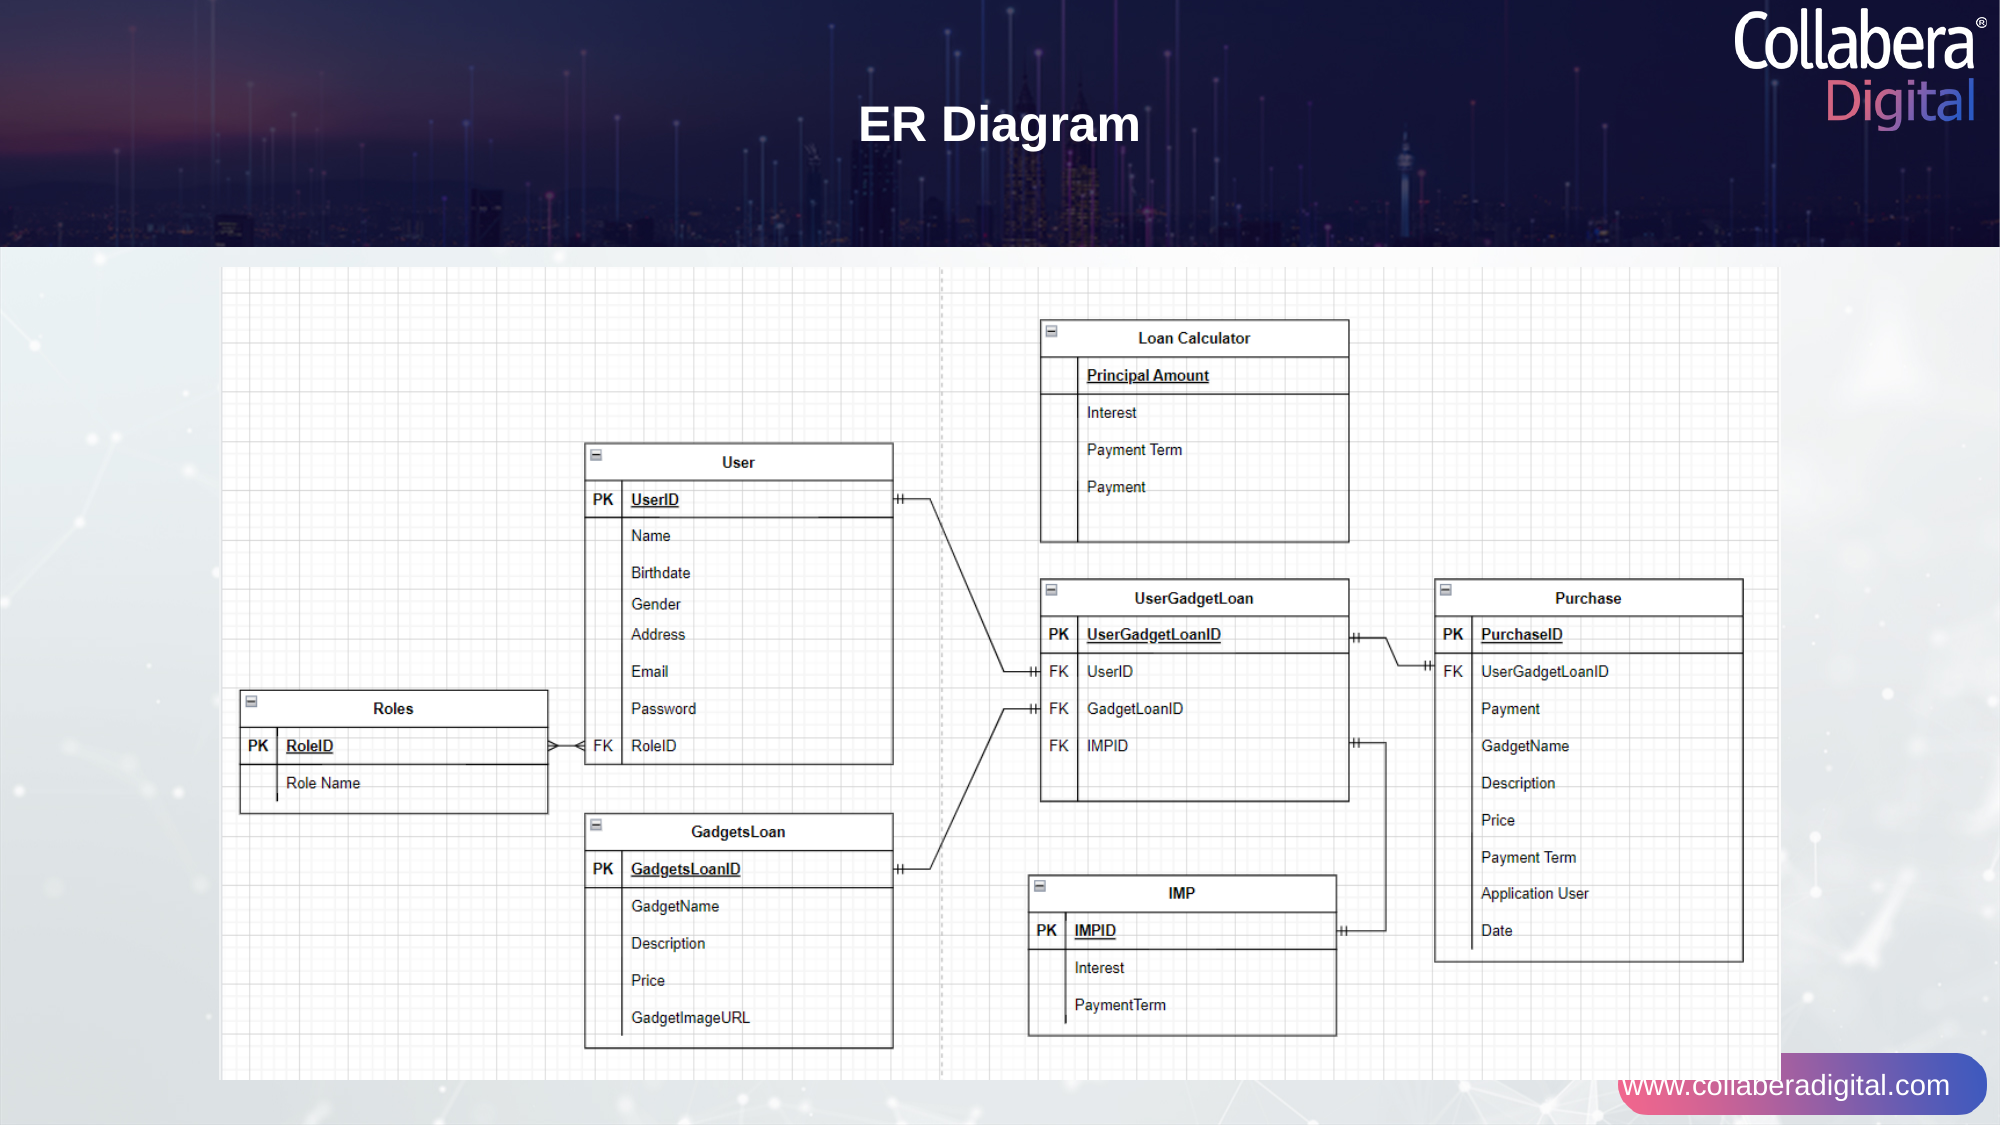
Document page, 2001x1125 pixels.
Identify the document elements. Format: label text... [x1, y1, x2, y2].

picture [0, 0, 2000, 1125]
text_box ER Diagram [692, 84, 1307, 160]
